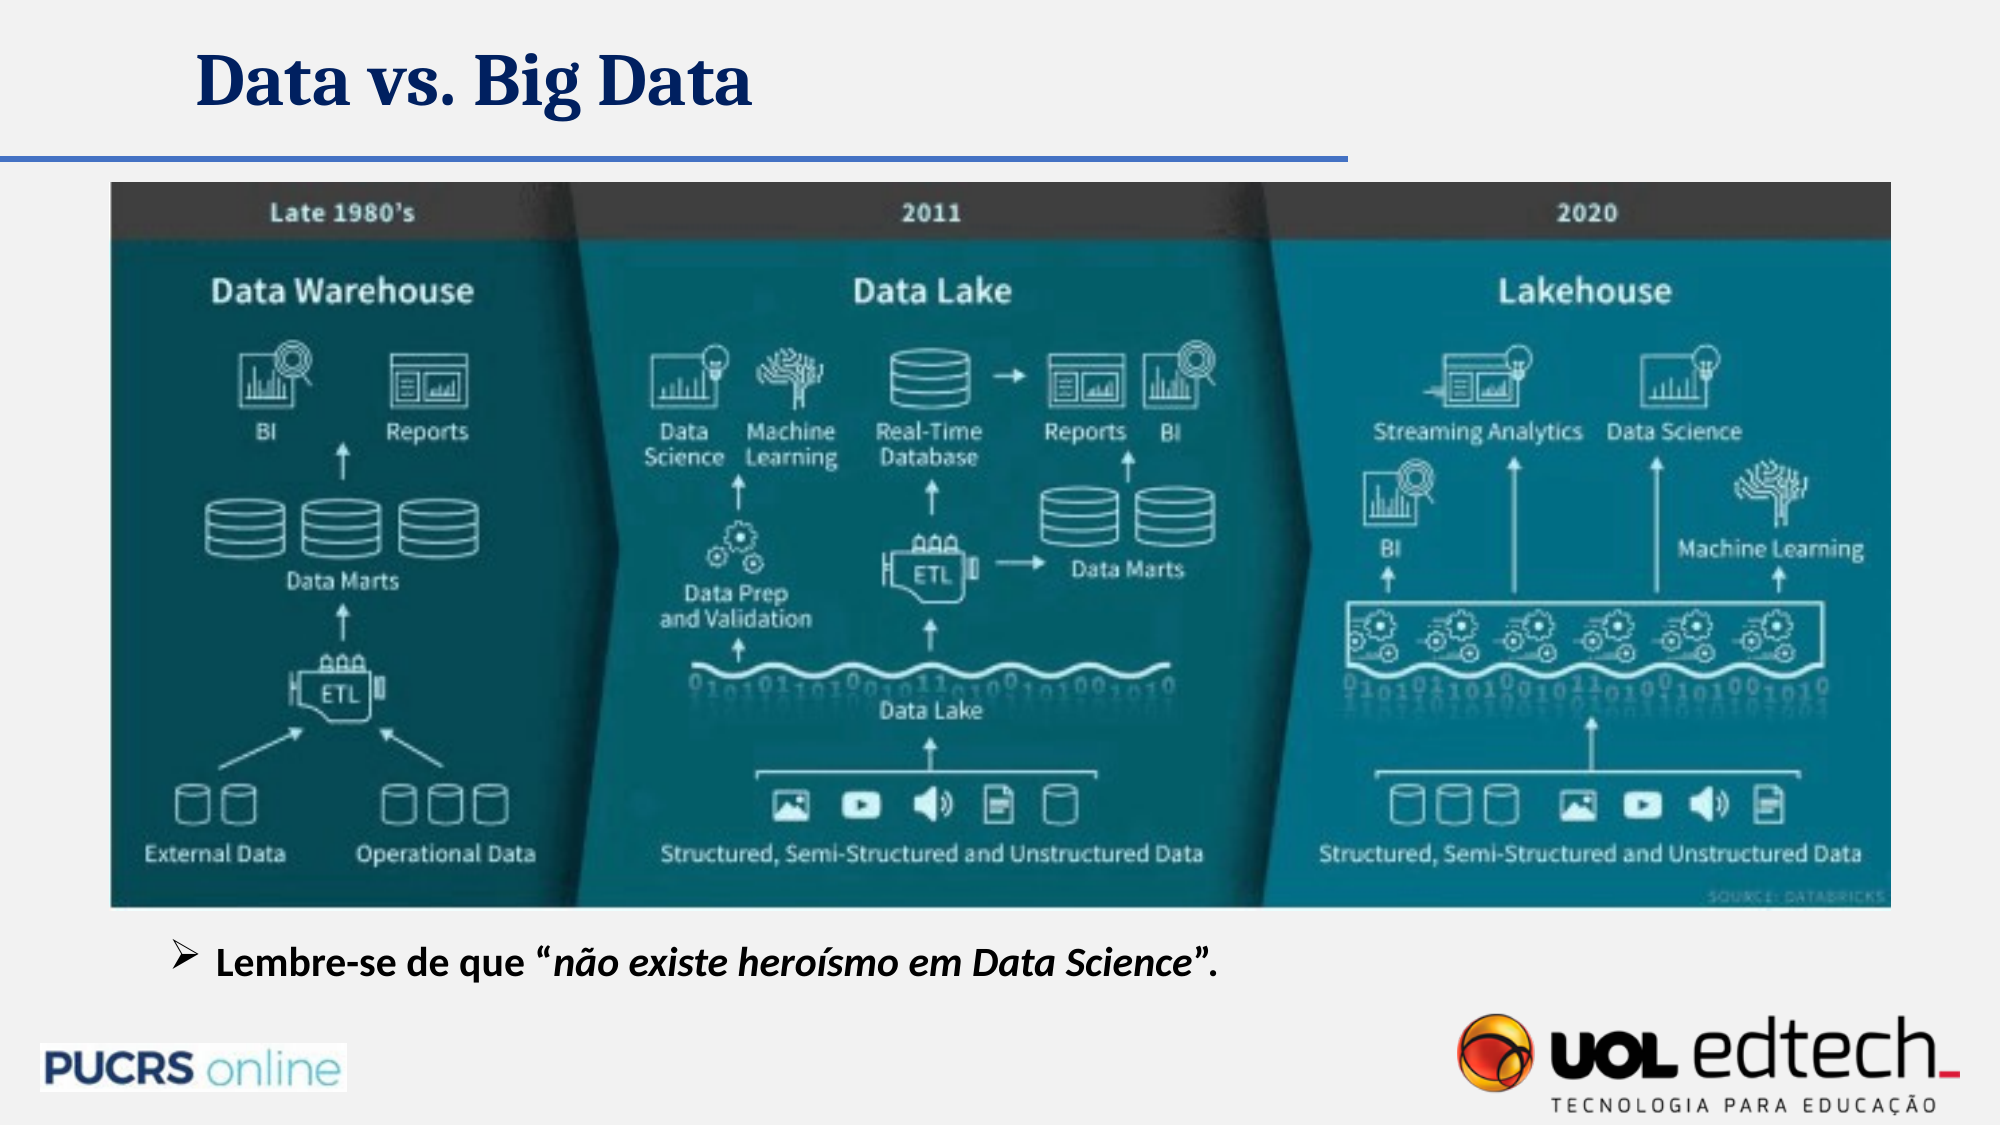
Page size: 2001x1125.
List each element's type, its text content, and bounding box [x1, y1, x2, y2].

text_box Lembre-se de que “não existe heroísmo em Data Science”. [154, 911, 1846, 993]
picture [1457, 1010, 1960, 1125]
picture [109, 182, 1891, 911]
picture [40, 1043, 347, 1092]
text_box Data vs. Big Data [181, 23, 1752, 128]
